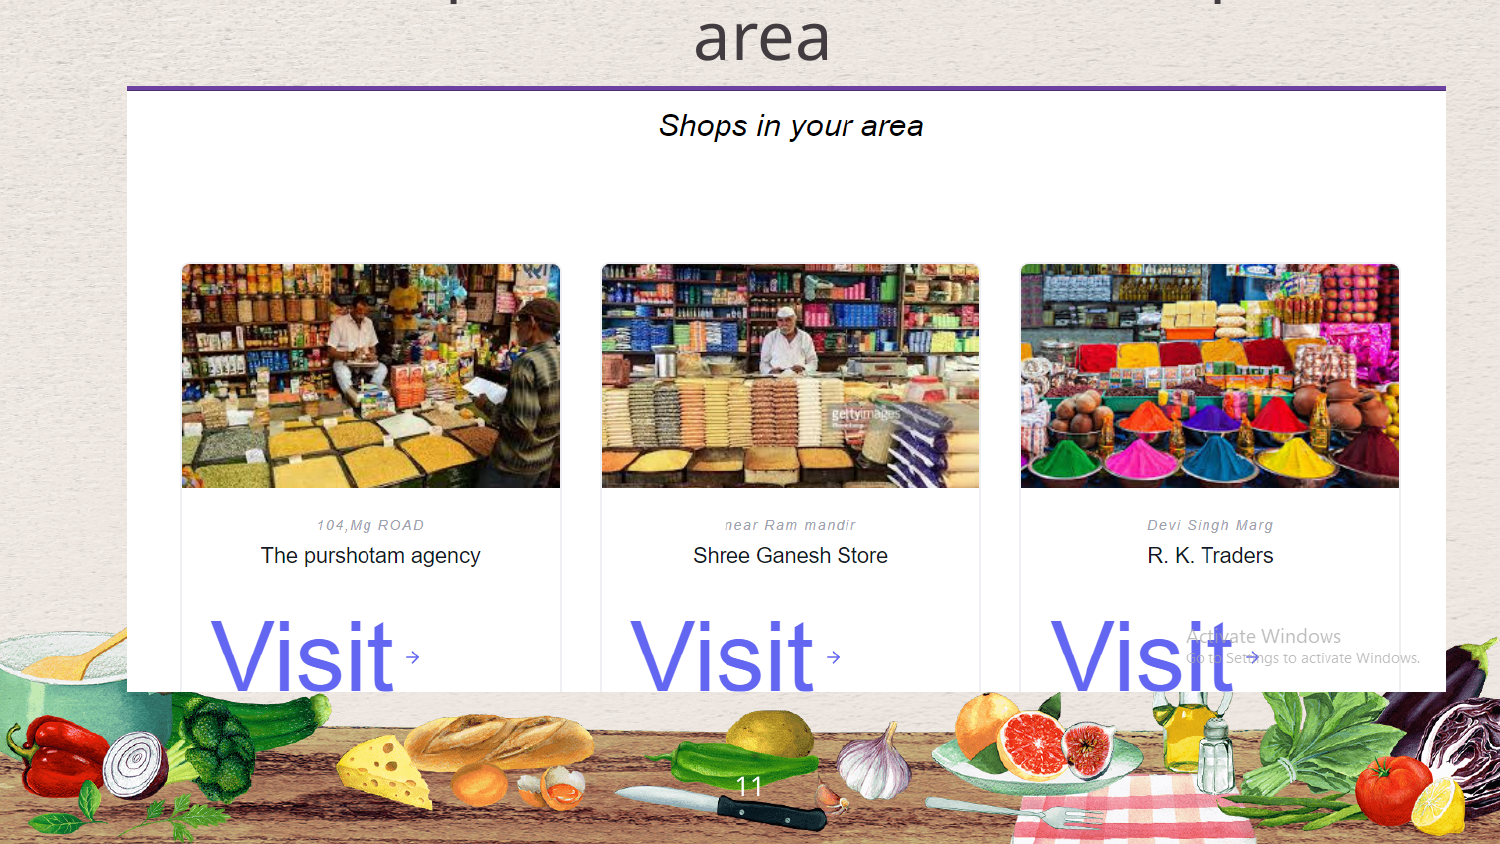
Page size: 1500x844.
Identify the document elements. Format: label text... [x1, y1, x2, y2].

title Second part of home screen shop in area [190, 10, 1337, 76]
slide_number ‹#› [705, 732, 795, 844]
picture [0, 0, 1500, 844]
